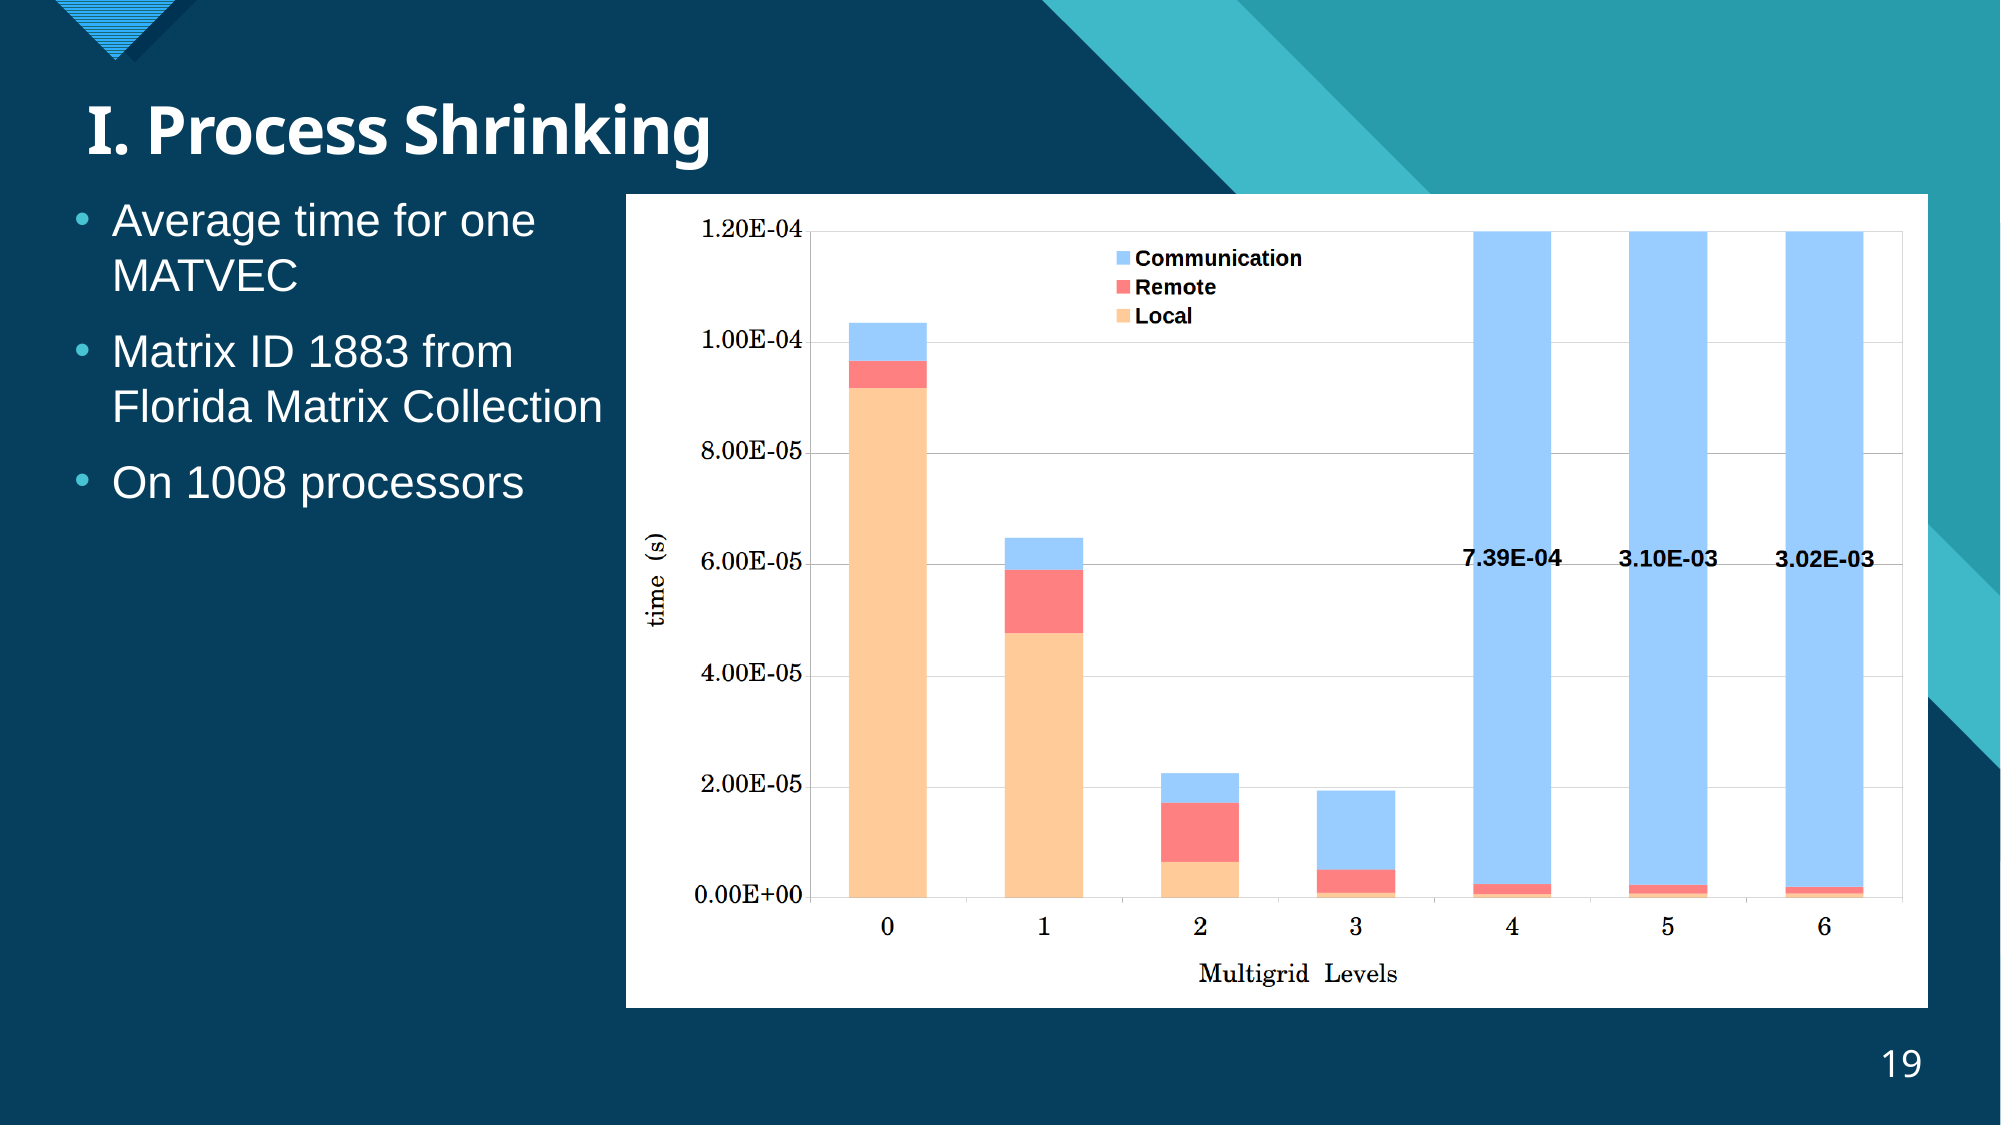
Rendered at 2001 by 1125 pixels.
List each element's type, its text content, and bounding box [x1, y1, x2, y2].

slide_number 19 [1845, 1035, 1938, 1096]
picture [627, 193, 1929, 1007]
list Average time for one MATVEC Matrix ID 1883 from Florida Matrix Collection On 1008 processors [59, 183, 626, 584]
title I. Process Shrinking [72, 89, 1913, 177]
